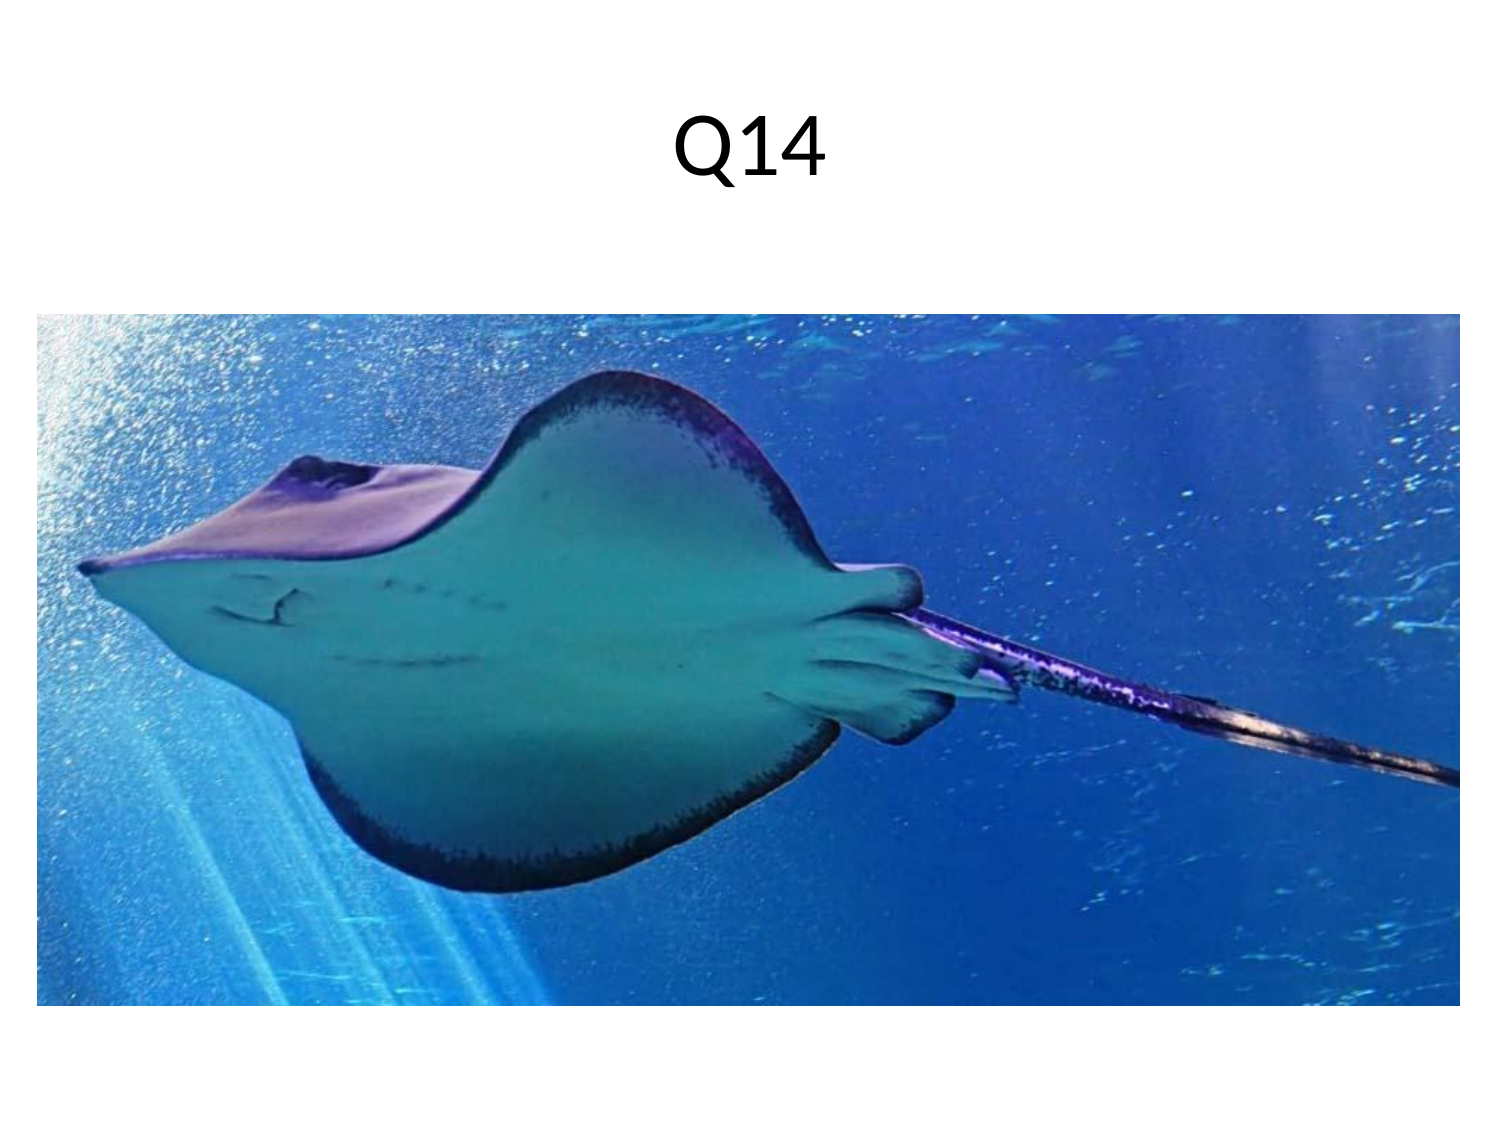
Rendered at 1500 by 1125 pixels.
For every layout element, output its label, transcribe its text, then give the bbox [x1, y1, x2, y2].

title Q14 [75, 45, 1425, 233]
picture [36, 314, 1460, 1006]
